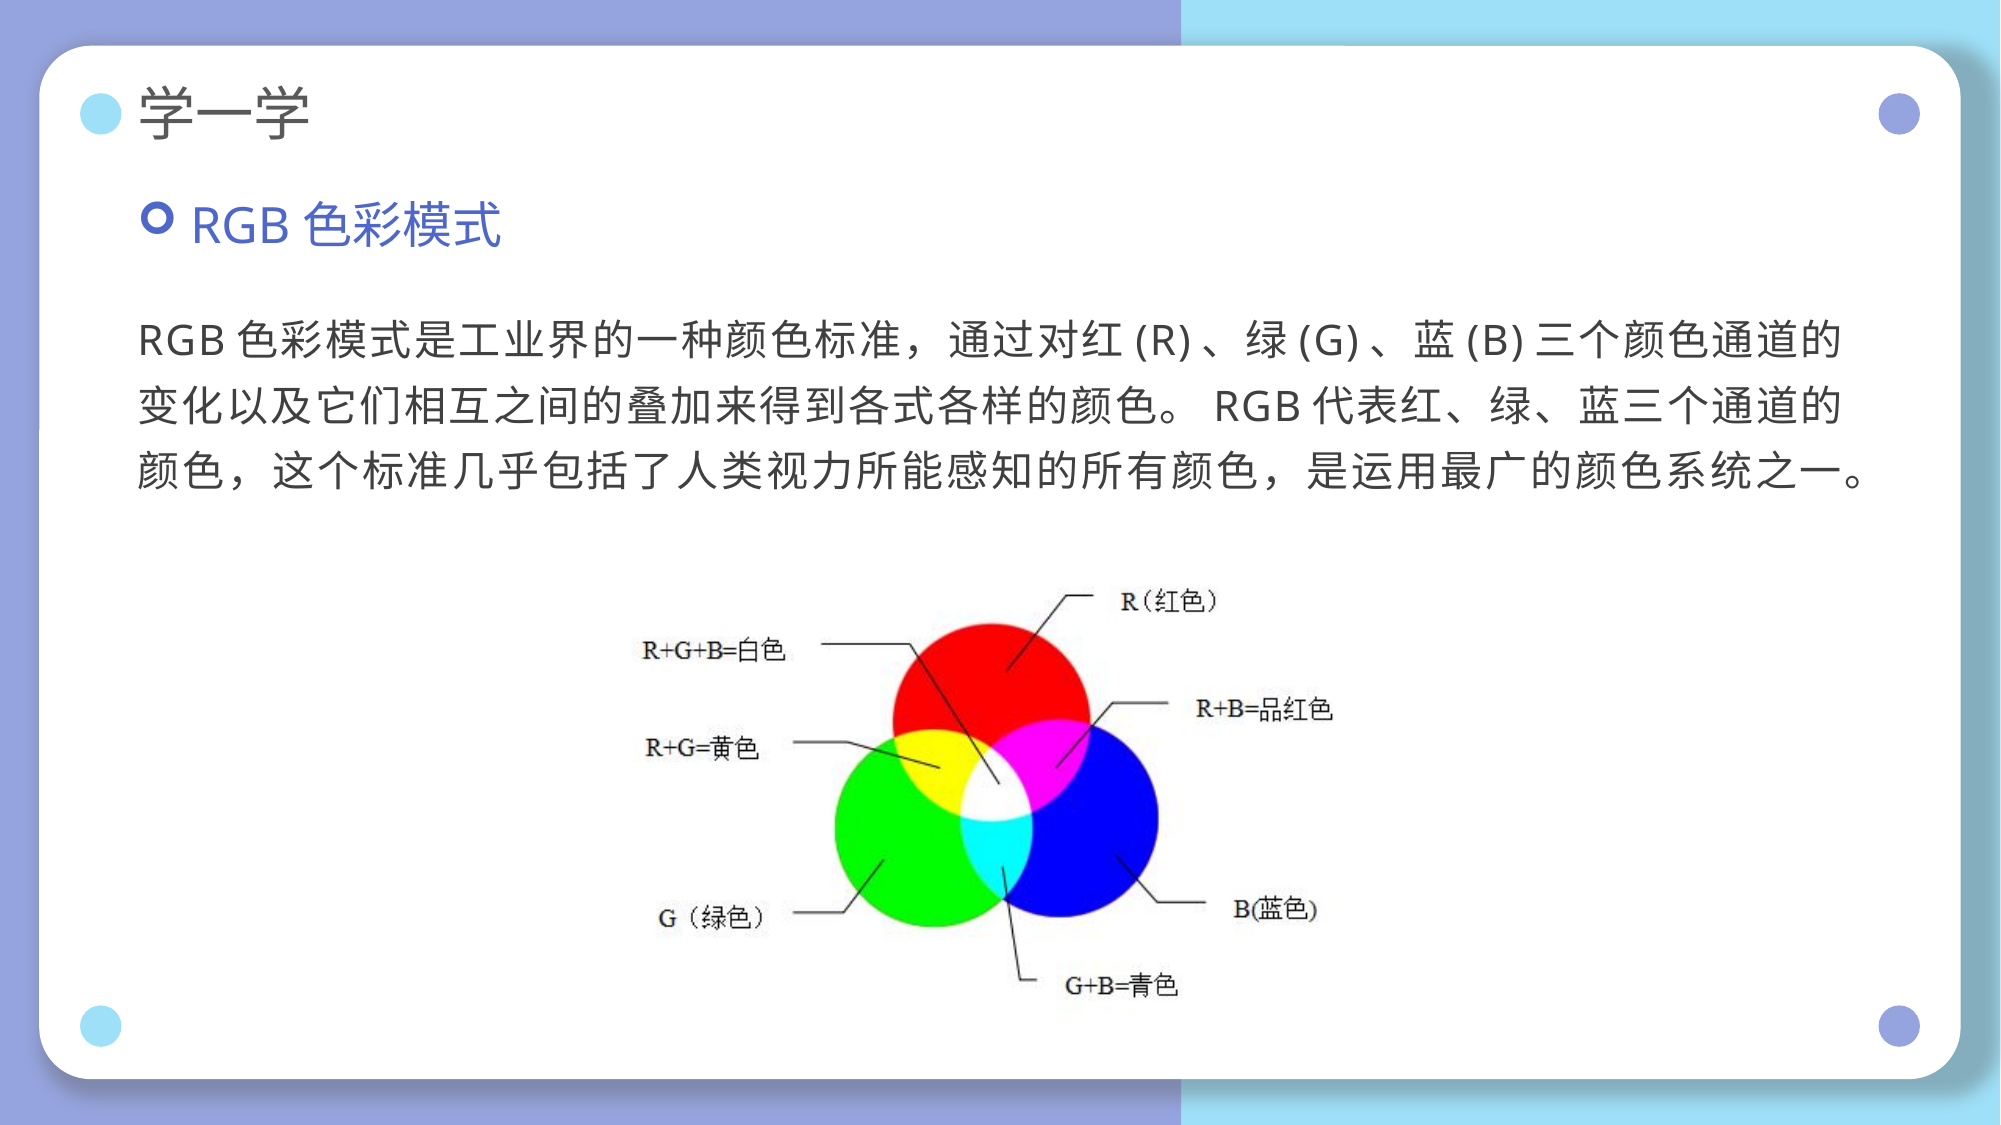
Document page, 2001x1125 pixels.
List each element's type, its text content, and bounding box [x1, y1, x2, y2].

list RGB色彩模式 [137, 185, 976, 262]
title 学一学 [137, 77, 976, 157]
picture [607, 562, 1453, 1018]
list RGB色彩模式是工业界的一种颜色标准，通过对红(R)、绿(G)、蓝(B)三个颜色通道的变化以及它们相互之间的叠加来得到各式各样的颜色。RGB代表红、绿、蓝三个通道的颜色，这个标准几乎包括了人类视力所能感知的所有颜色，是运用最广的颜色系统之一。 [137, 291, 1845, 563]
